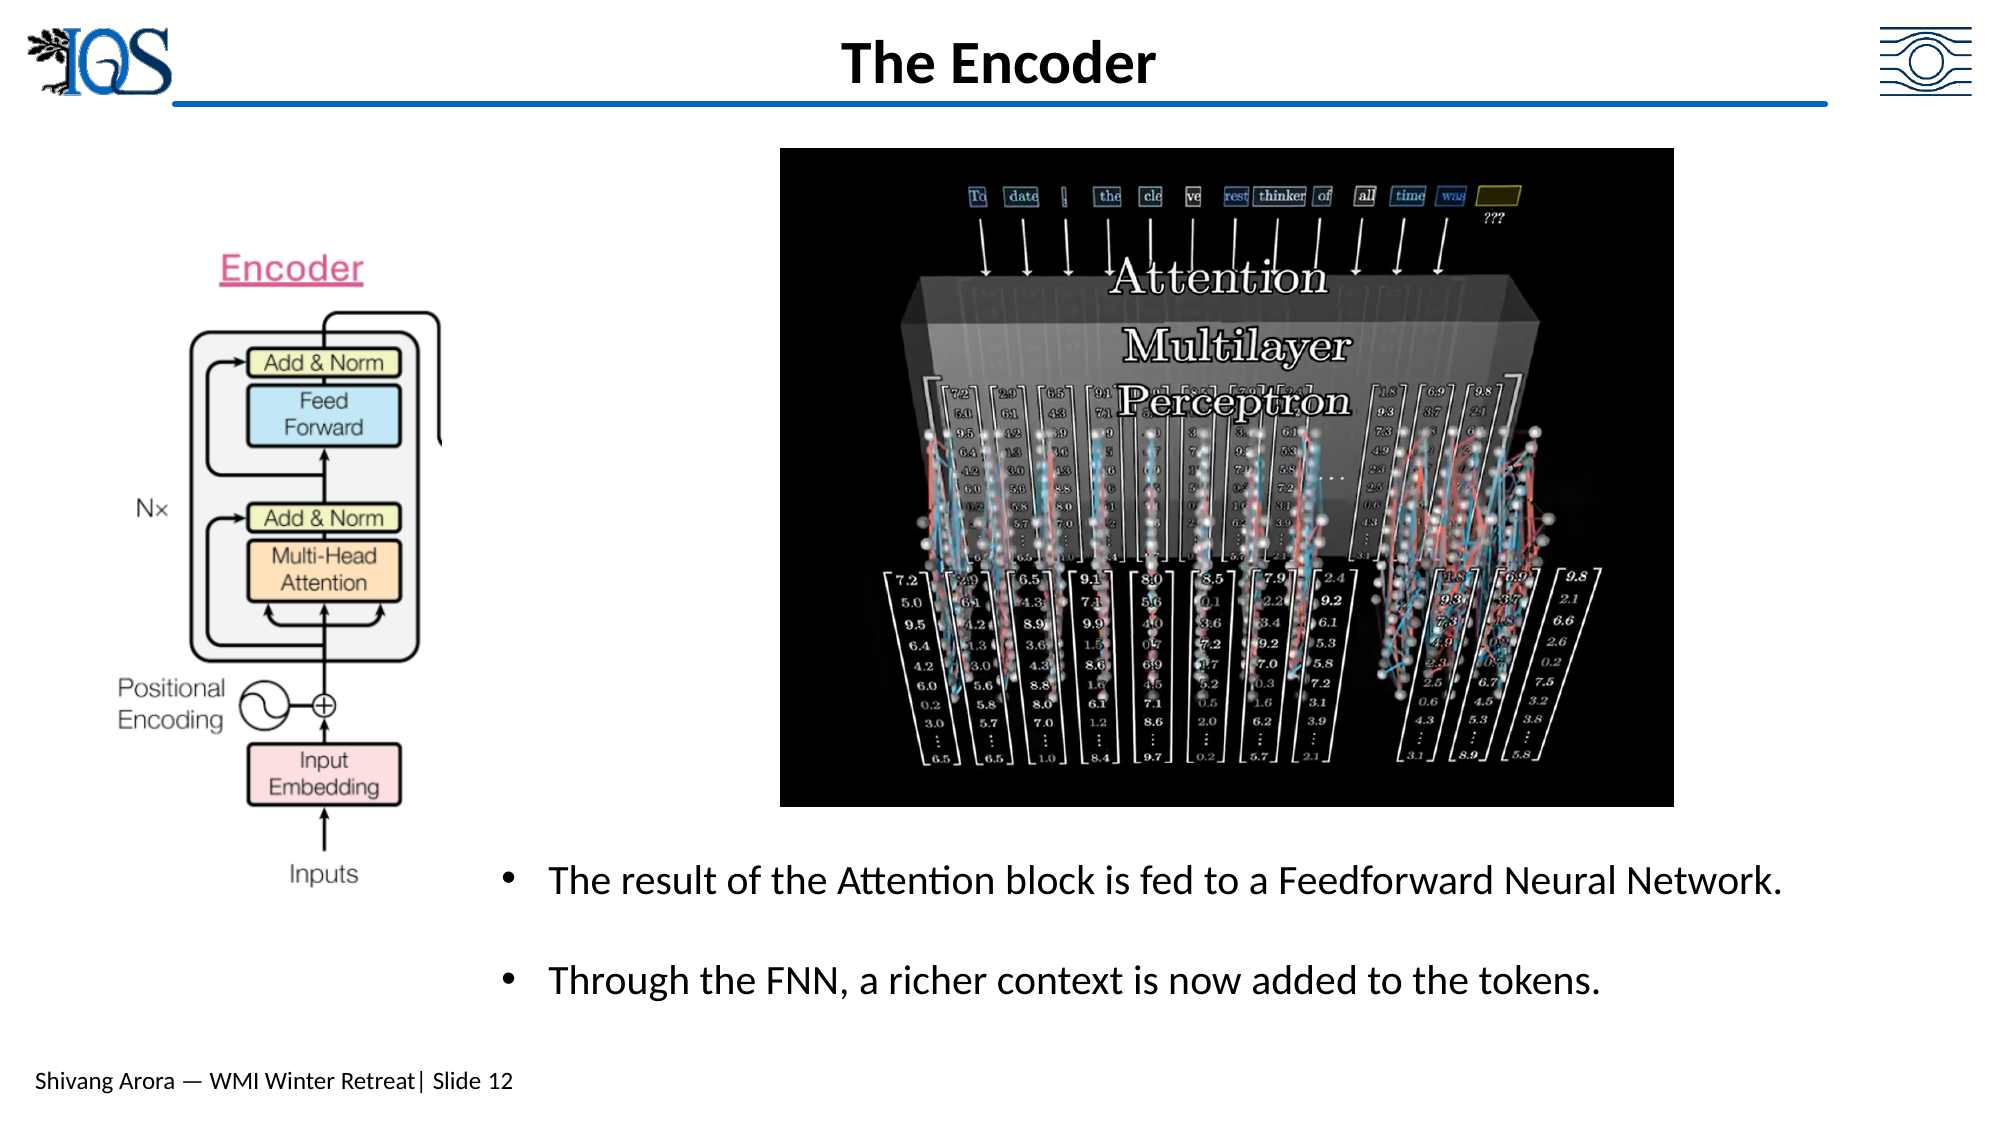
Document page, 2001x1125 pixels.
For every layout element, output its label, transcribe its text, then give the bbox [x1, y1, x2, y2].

picture [27, 27, 137, 96]
text_box The result of the Attention block is fed to a Feedforward Neural Network. Through the FNN, a richer context is now added to the tokens. [486, 845, 2000, 1011]
picture [1880, 27, 1972, 96]
picture [780, 148, 1674, 807]
title The Encoder [137, 22, 1863, 105]
picture [96, 221, 442, 904]
